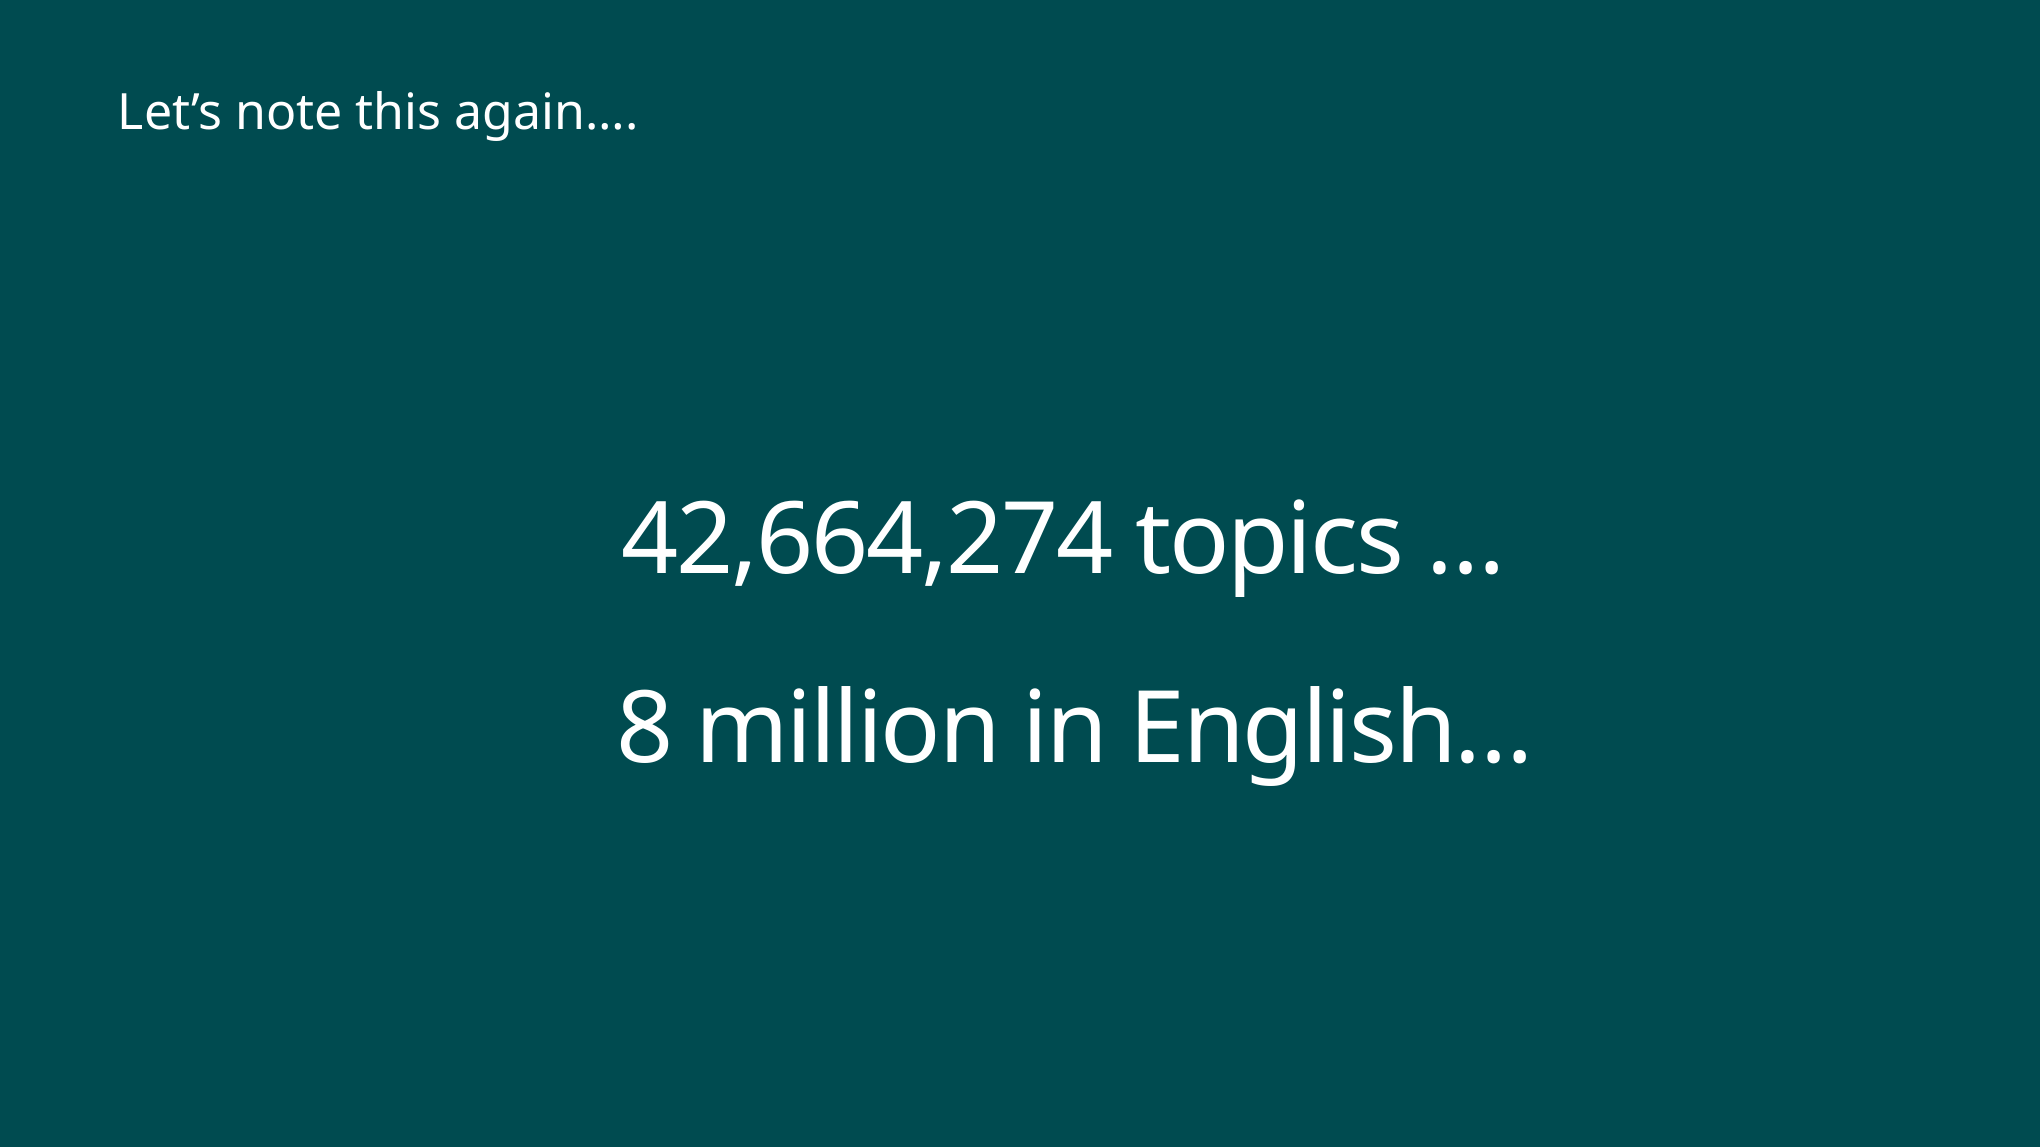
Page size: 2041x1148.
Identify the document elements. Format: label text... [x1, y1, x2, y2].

text_box Let’s note this again…. [87, 61, 715, 164]
title 42,664,274 topics … [597, 472, 2041, 623]
text_box 8 million in English… [591, 661, 2041, 812]
